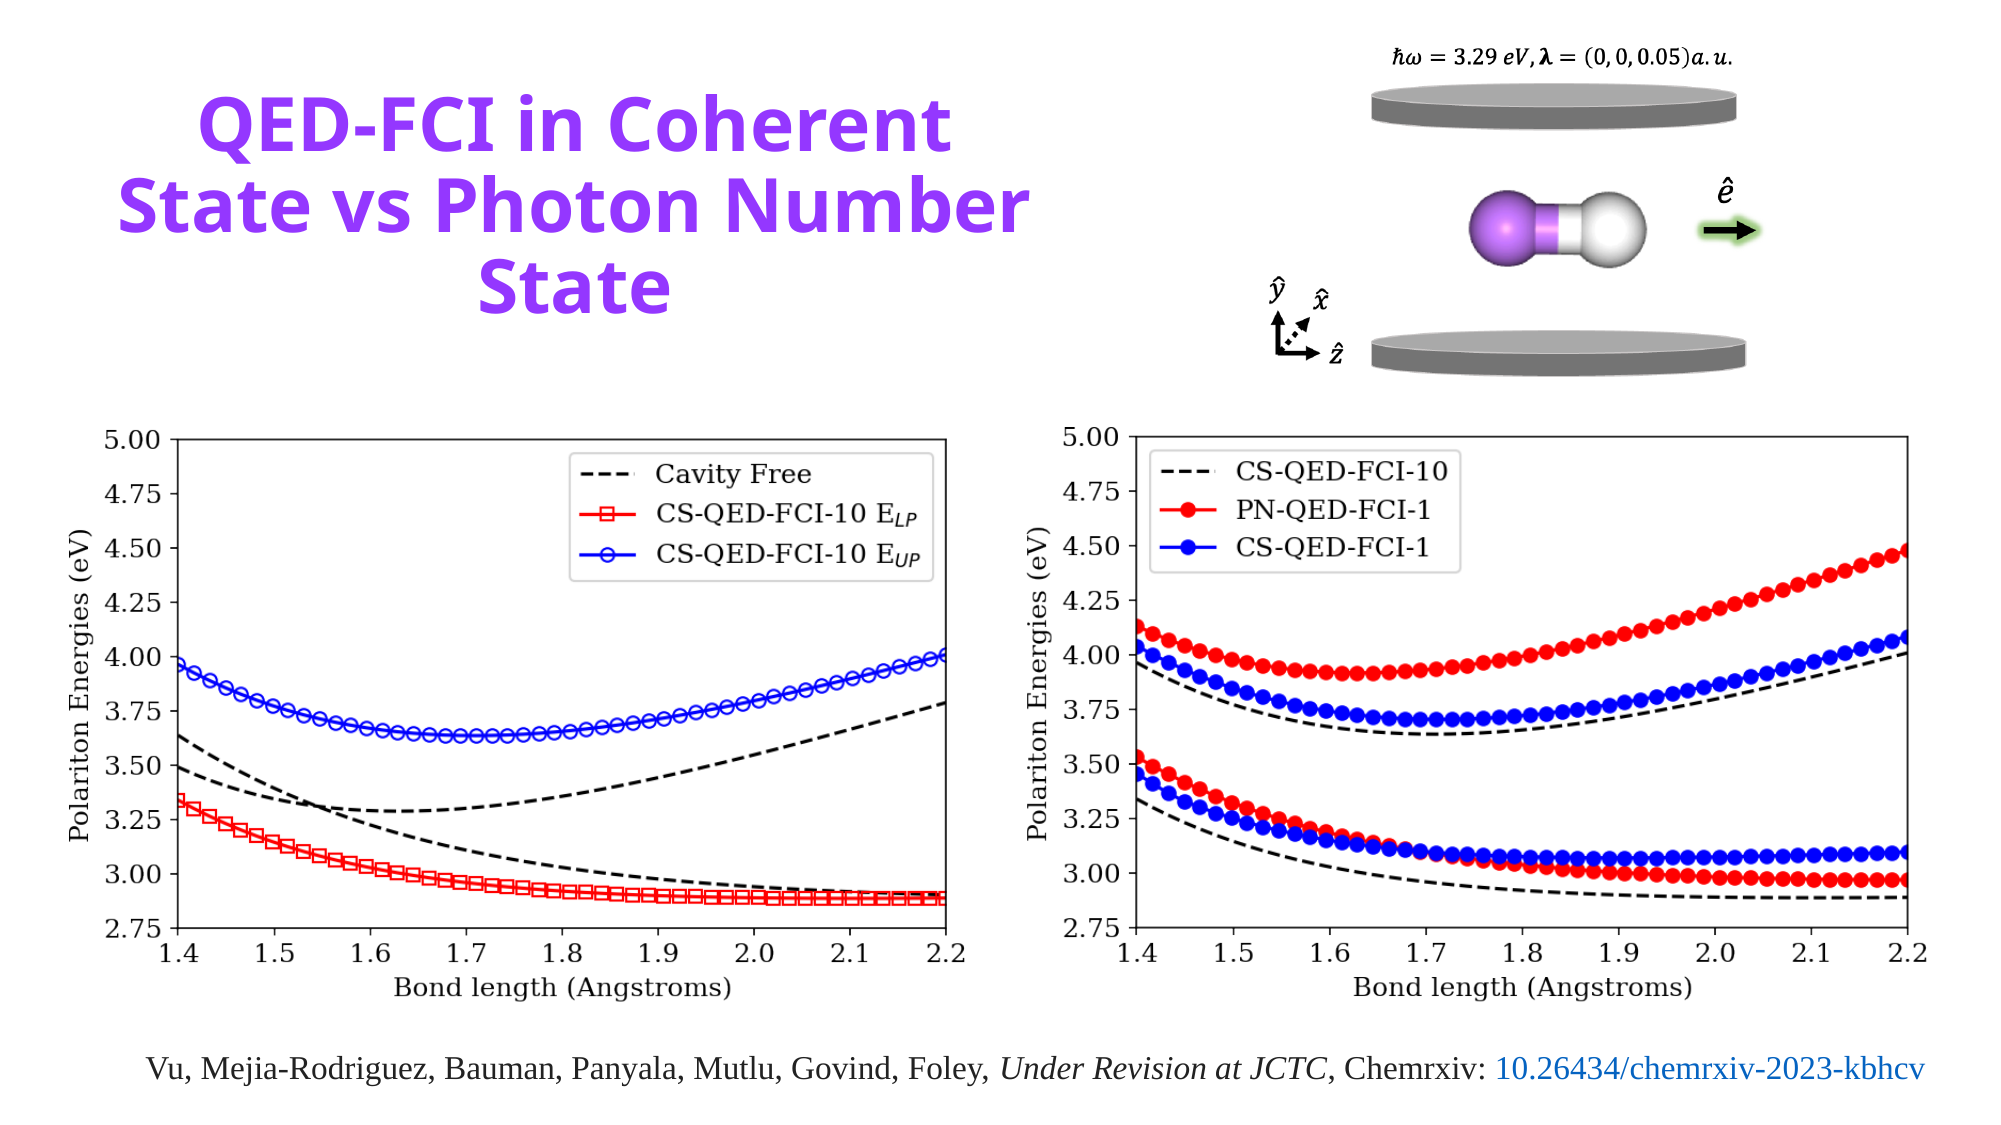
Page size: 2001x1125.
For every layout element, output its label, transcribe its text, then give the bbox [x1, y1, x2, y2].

picture [1262, 27, 1768, 389]
picture [37, 397, 1958, 1039]
title QED-FCI in Coherent State vs Photon Number State [84, 147, 1066, 269]
text_box Vu, Mejia-Rodriguez, Bauman, Panyala, Mutlu, Govind, Foley, Under Revision at JCTC, Chemrxiv: 10.26434/chemrxiv-2023-kbhcv [130, 1038, 2000, 1094]
